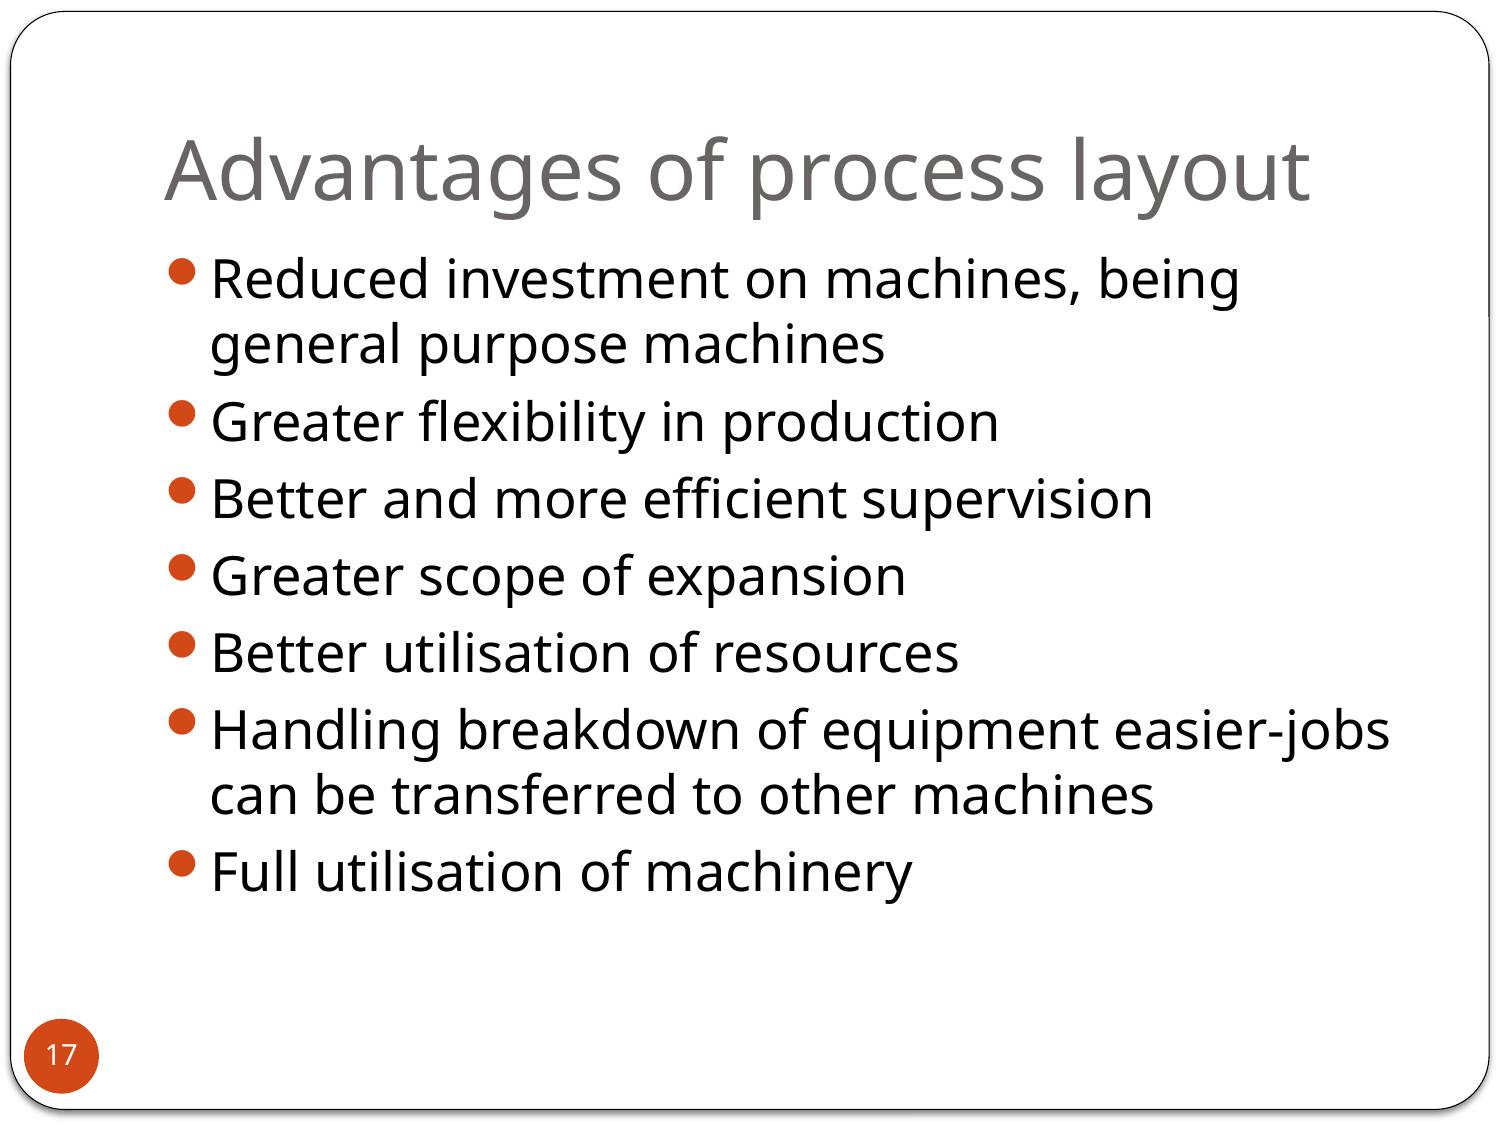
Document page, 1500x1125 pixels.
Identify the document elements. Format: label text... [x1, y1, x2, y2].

slide_number 17 [23, 1018, 99, 1094]
list Reduced investment on machines, being general purpose machines Greater flexibility in production Better and more efficient supervision Greater scope of expansion Better utilisation of resources Handling breakdown of equipment easier-jobs can be transferred to other machines Full utilisation of machinery [150, 237, 1425, 988]
title Advantages of process layout [150, 45, 1425, 233]
